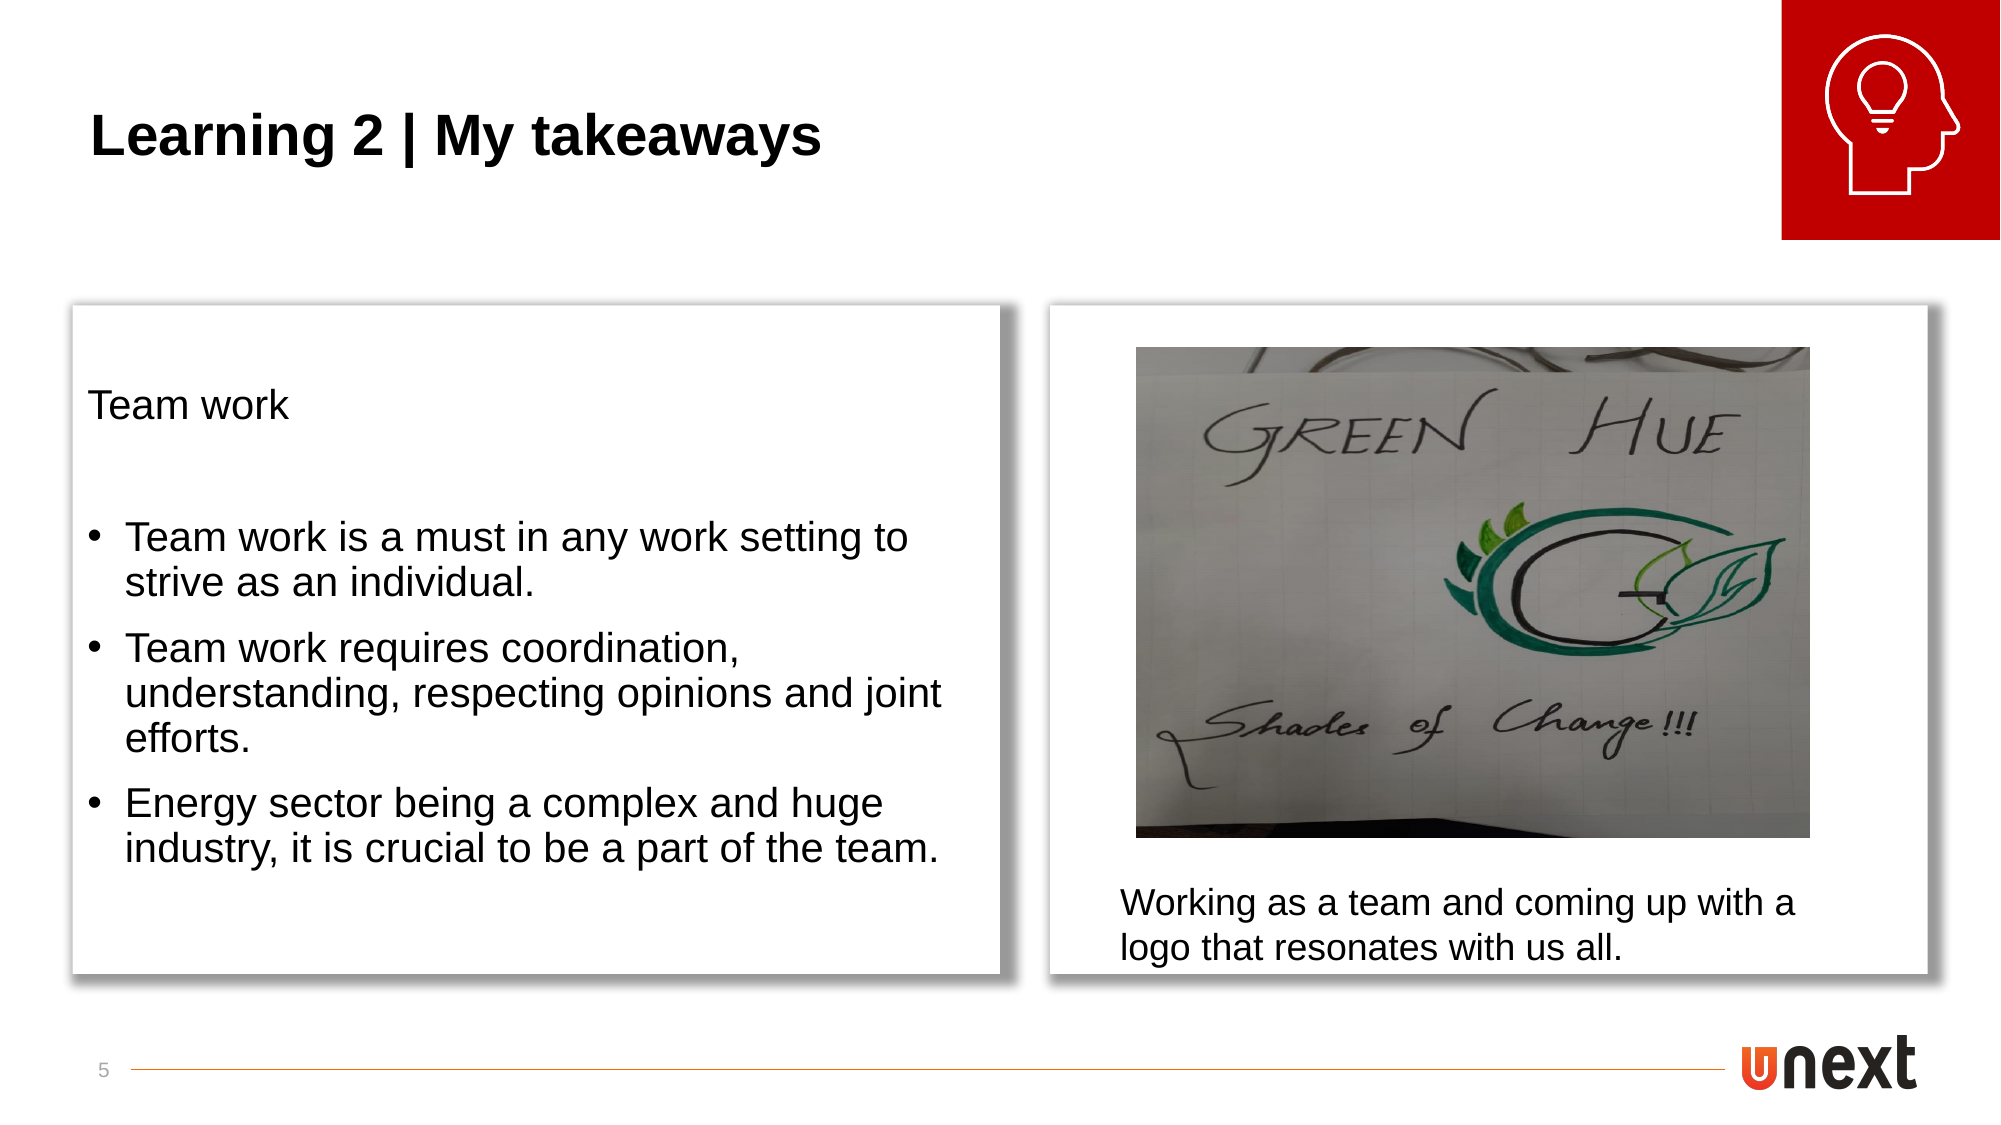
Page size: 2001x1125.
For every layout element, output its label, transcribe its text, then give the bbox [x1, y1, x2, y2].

slide_number 5 [48, 1047, 110, 1091]
text_box [1781, 0, 2000, 241]
text_box Team work Team work is a must in any work setting to strive as an individual. Team work requires coordination, understanding, respecting opinions and joint efforts. Energy sector being a complex and huge industry, it is crucial to be a part of the team. [72, 305, 1000, 974]
picture [1797, 23, 1988, 214]
text_box [1050, 305, 1928, 974]
picture [1136, 347, 1810, 838]
title Learning 2 | My takeaways [76, 78, 1797, 196]
text_box Working as a team and coming up with a logo that resonates with us all. [1105, 870, 1875, 976]
picture [1742, 1035, 1917, 1090]
